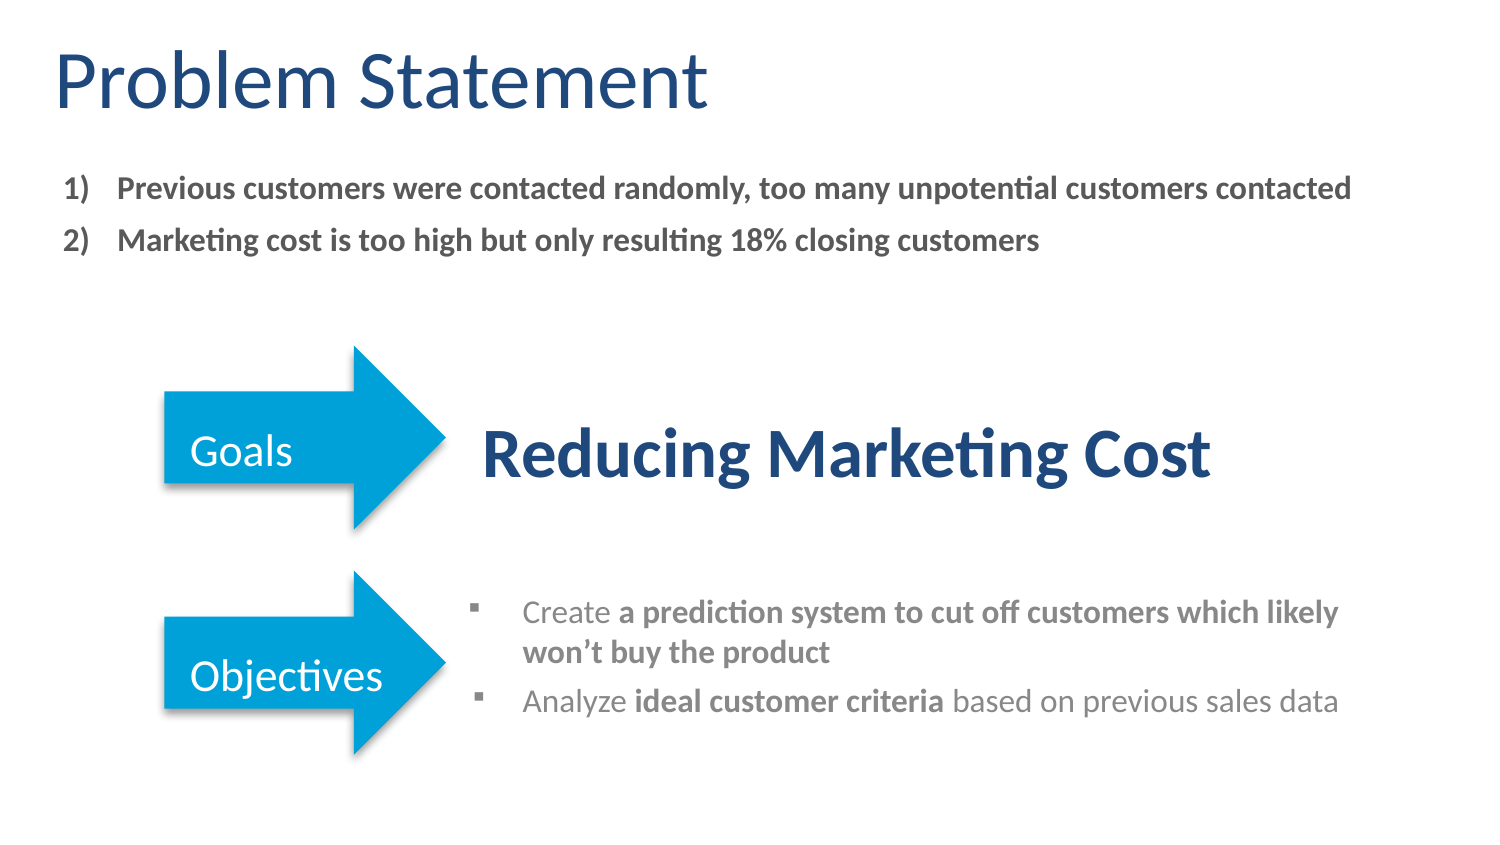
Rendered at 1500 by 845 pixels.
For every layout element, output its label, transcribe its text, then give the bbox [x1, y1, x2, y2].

text_box [164, 570, 407, 755]
text_box [417, 408, 446, 467]
text_box Goals [178, 398, 417, 482]
text_box [164, 345, 407, 530]
text_box Create a prediction system to cut off customers which likely won’t buy the product Analyze ideal customer criteria based on previous sales data [455, 584, 1370, 726]
text_box [417, 633, 446, 692]
text_box Problem Statement [43, 19, 868, 131]
text_box Previous customers were contacted randomly, too many unpotential customers contacted Marketing cost is too high but only resulting 18% closing customers [30, 148, 1391, 264]
text_box Reducing Marketing Cost [471, 387, 1358, 497]
text_box Objectives [178, 623, 417, 706]
